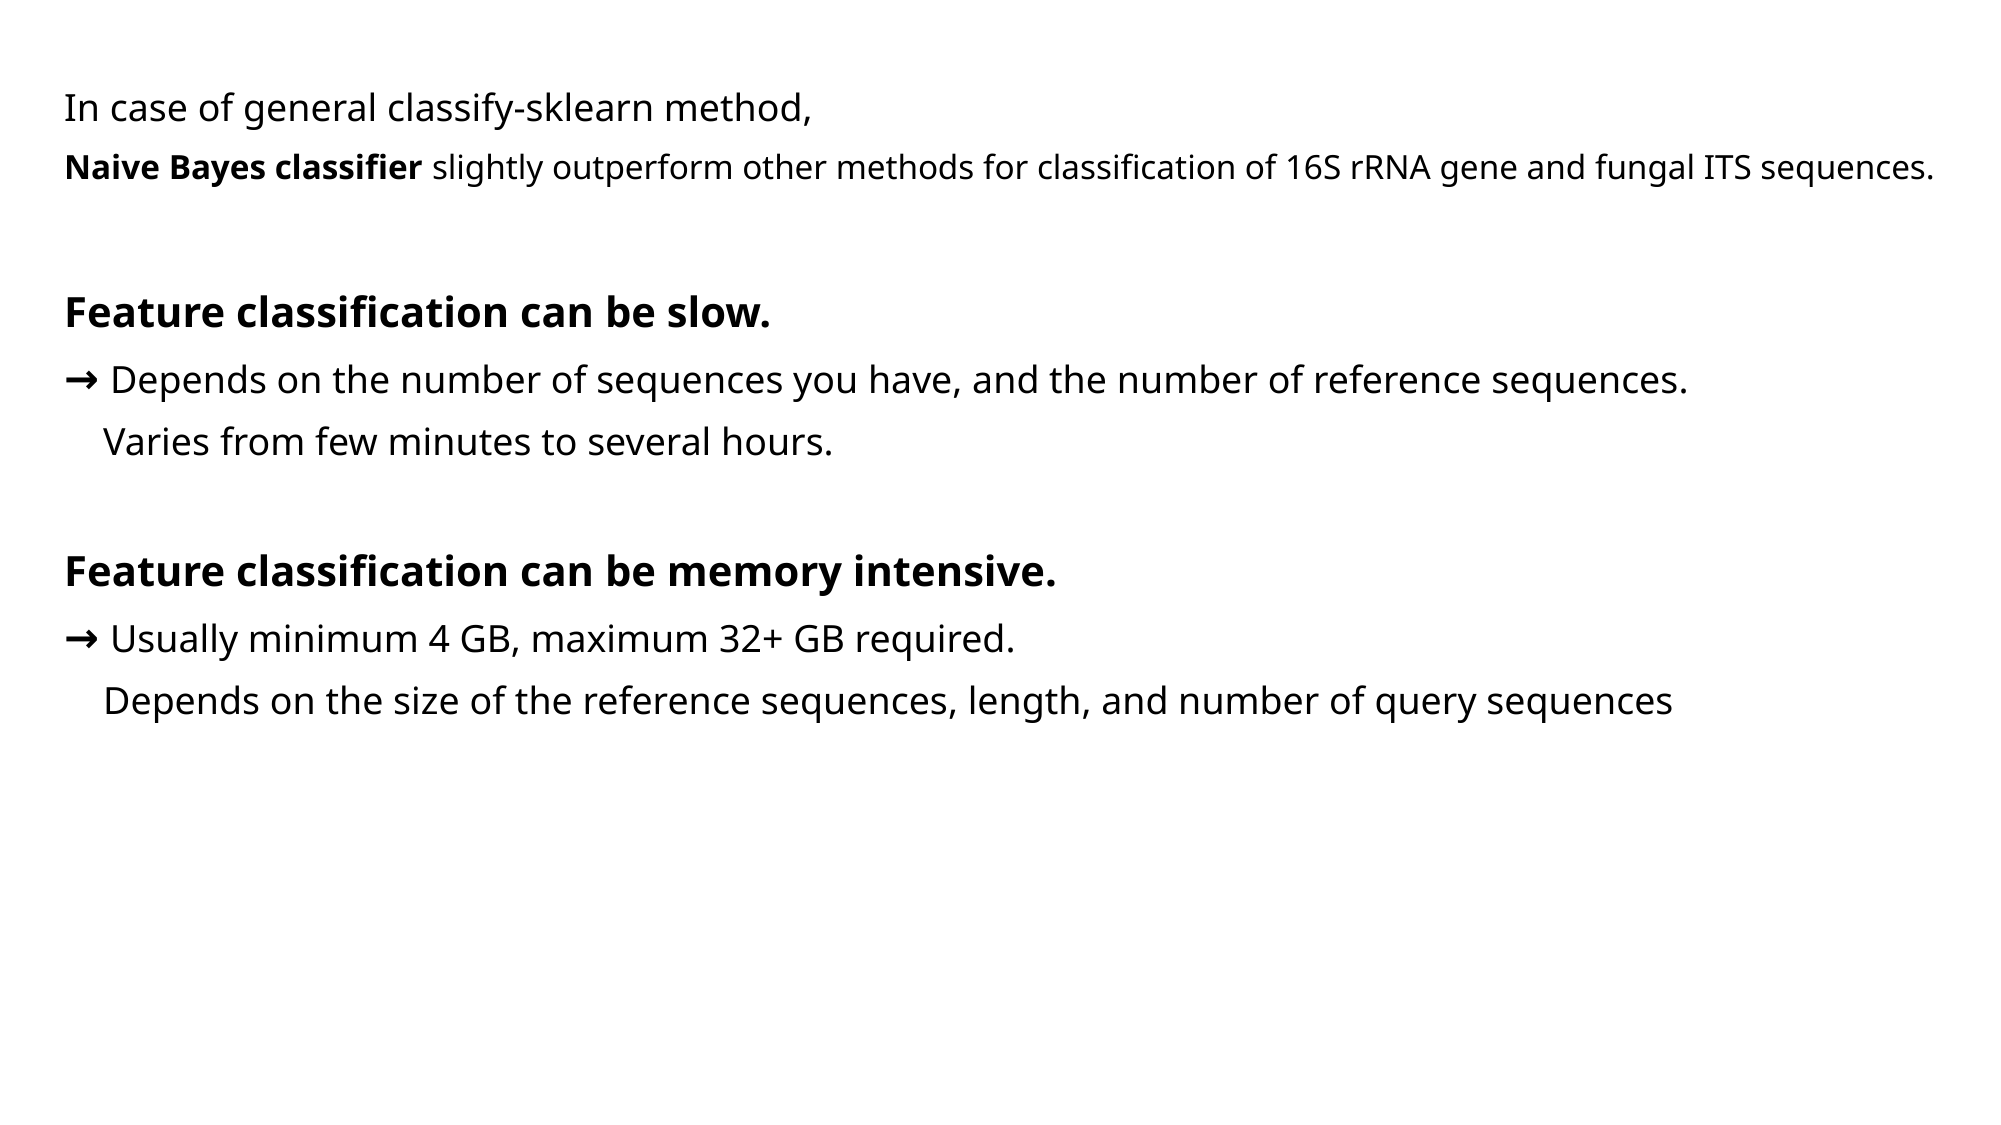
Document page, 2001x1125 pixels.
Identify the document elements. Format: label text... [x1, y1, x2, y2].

list In case of general classify-sklearn method, Naive Bayes classifier slightly outperform other methods for classification of 16S rRNA gene and fungal ITS sequences. Feature classification can be slow. → Depends on the number of sequences you have, and the number of reference sequences. Varies from few minutes to several hours. Feature classification can be memory intensive. → Usually minimum 4 GB, maximum 32+ GB required. Depends on the size of the reference sequences, length, and number of query sequences [49, 82, 1972, 1014]
